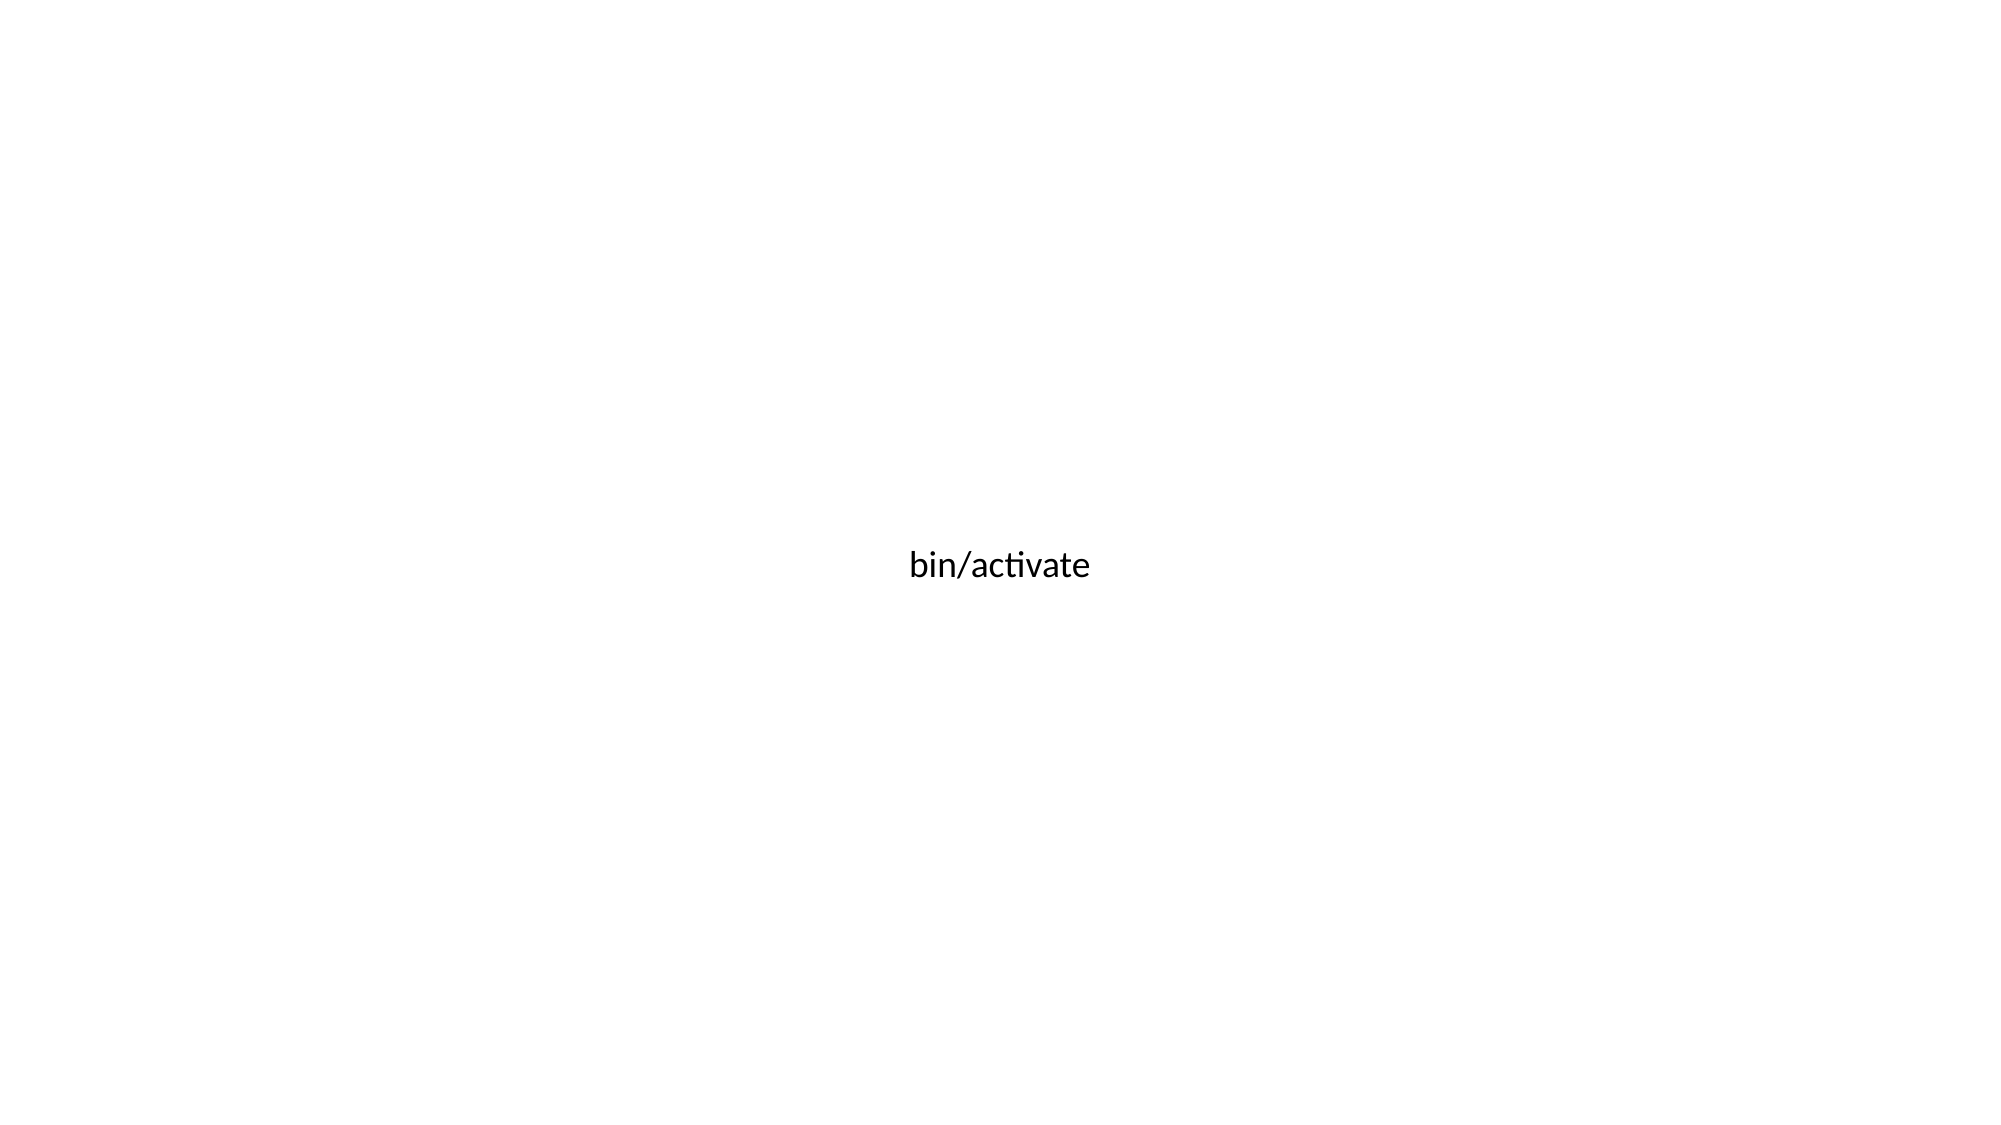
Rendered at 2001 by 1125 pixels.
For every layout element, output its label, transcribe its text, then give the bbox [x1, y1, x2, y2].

text_box bin/activate [894, 532, 1106, 592]
